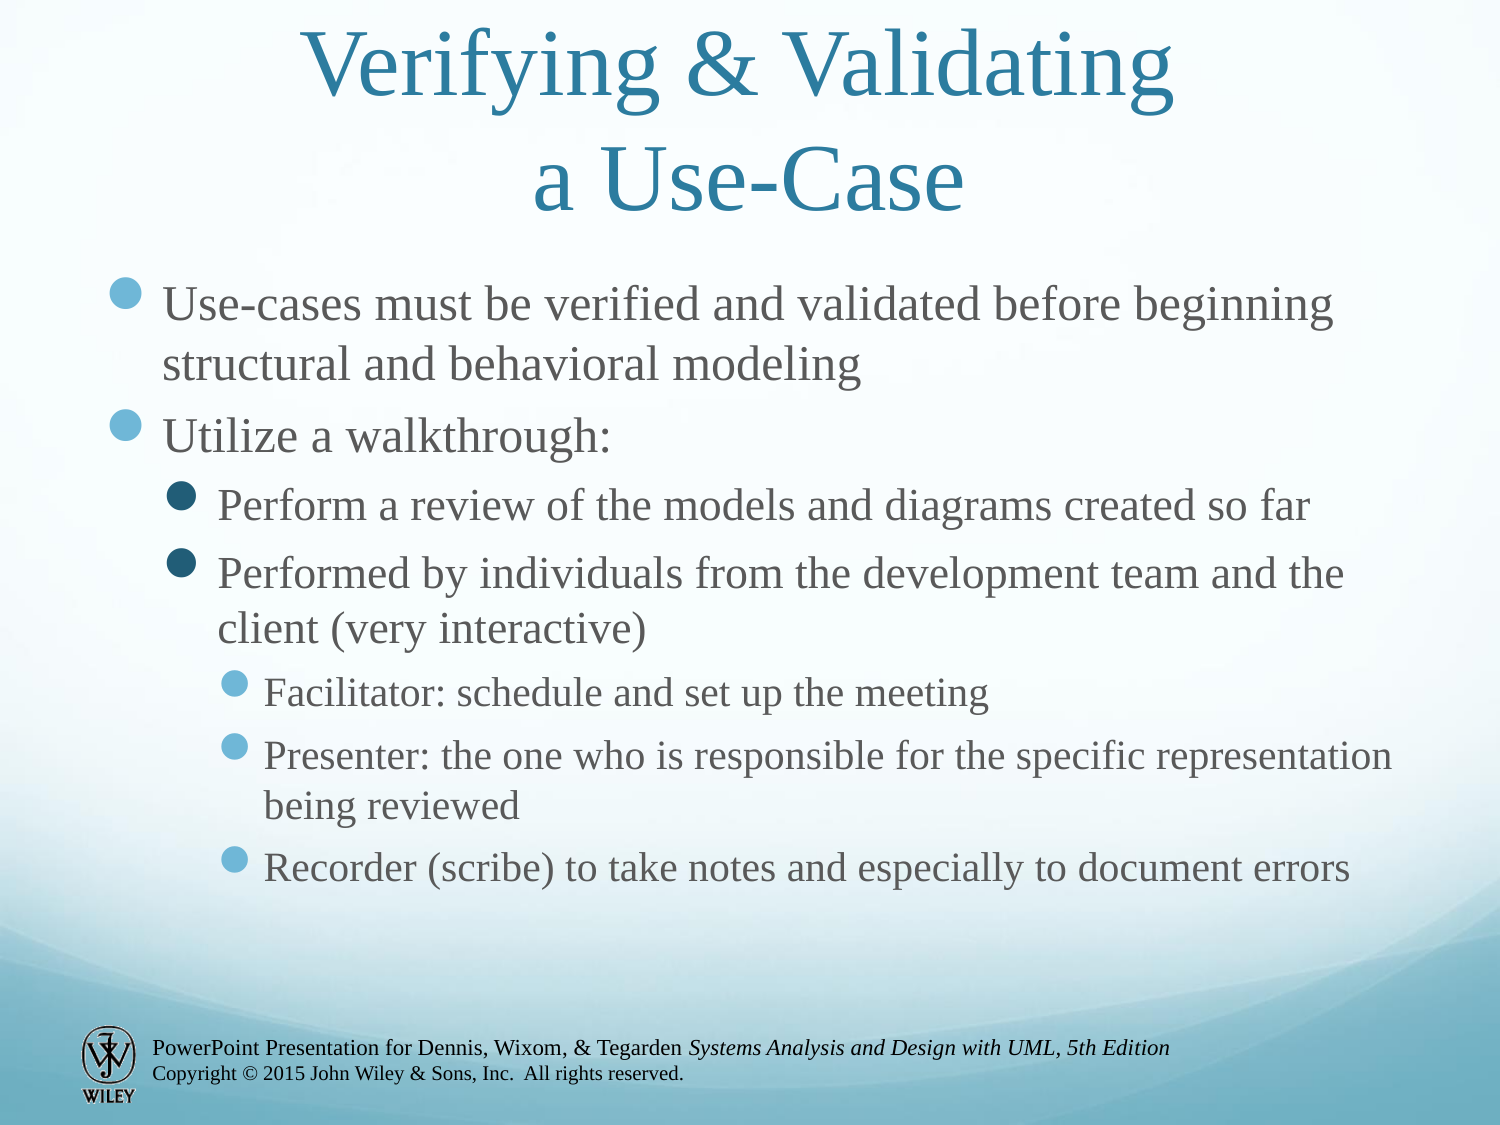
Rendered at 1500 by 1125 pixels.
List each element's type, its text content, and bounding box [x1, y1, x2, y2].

picture [0, 0, 1500, 1125]
title Verifying & Validating a Use-Case [90, 17, 1410, 237]
list Use-cases must be verified and validated before beginning structural and behavioral modeling Utilize a walkthrough: Perform a review of the models and diagrams created so far Performed by individuals from the development team and the client (very interactive) Facilitator: schedule and set up the meeting Presenter: the one who is responsible for the specific representation being reviewed Recorder (scribe) to take notes and especially to document errors [90, 262, 1410, 1013]
